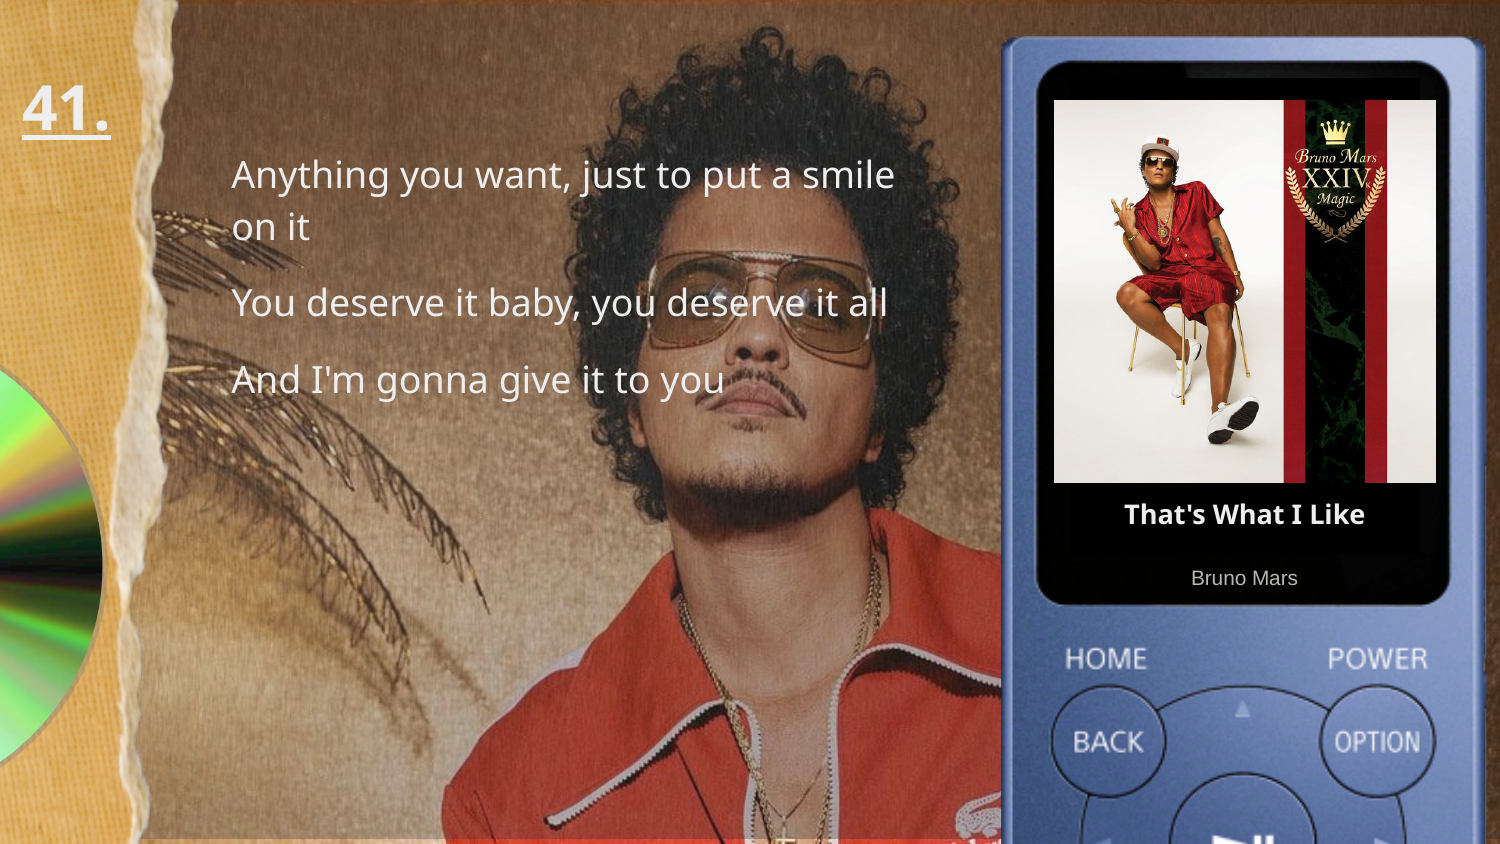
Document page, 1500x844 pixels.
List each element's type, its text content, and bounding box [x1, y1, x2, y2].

title 41. [7, 52, 168, 201]
picture [0, 0, 1500, 844]
subtitle Anything you want, just to put a smile on it You deserve it baby, you deserve it all And I'm gonna give it to you [216, 129, 931, 715]
subtitle Bruno Mars [1069, 545, 1420, 587]
title That's What I Like [1046, 482, 1444, 555]
